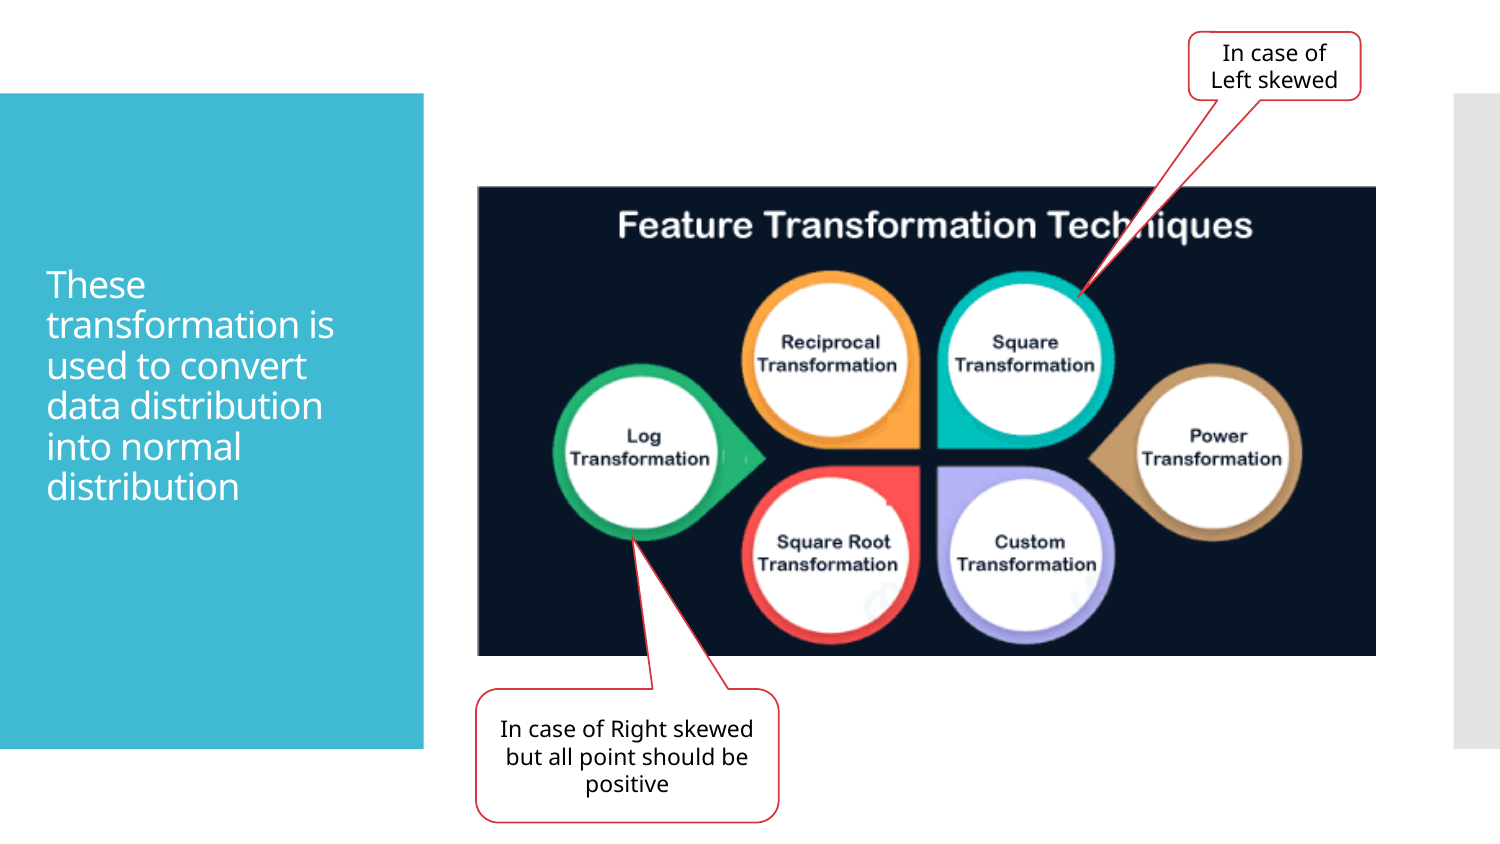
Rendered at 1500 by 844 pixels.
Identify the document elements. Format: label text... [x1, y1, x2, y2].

text_box In case of Right skewed but all point should be positive [475, 657, 780, 824]
picture [476, 186, 1377, 657]
text_box In case of Left skewed [1155, 30, 1362, 186]
title These transformation is used to convert data distribution into normal distribution [31, 138, 394, 705]
